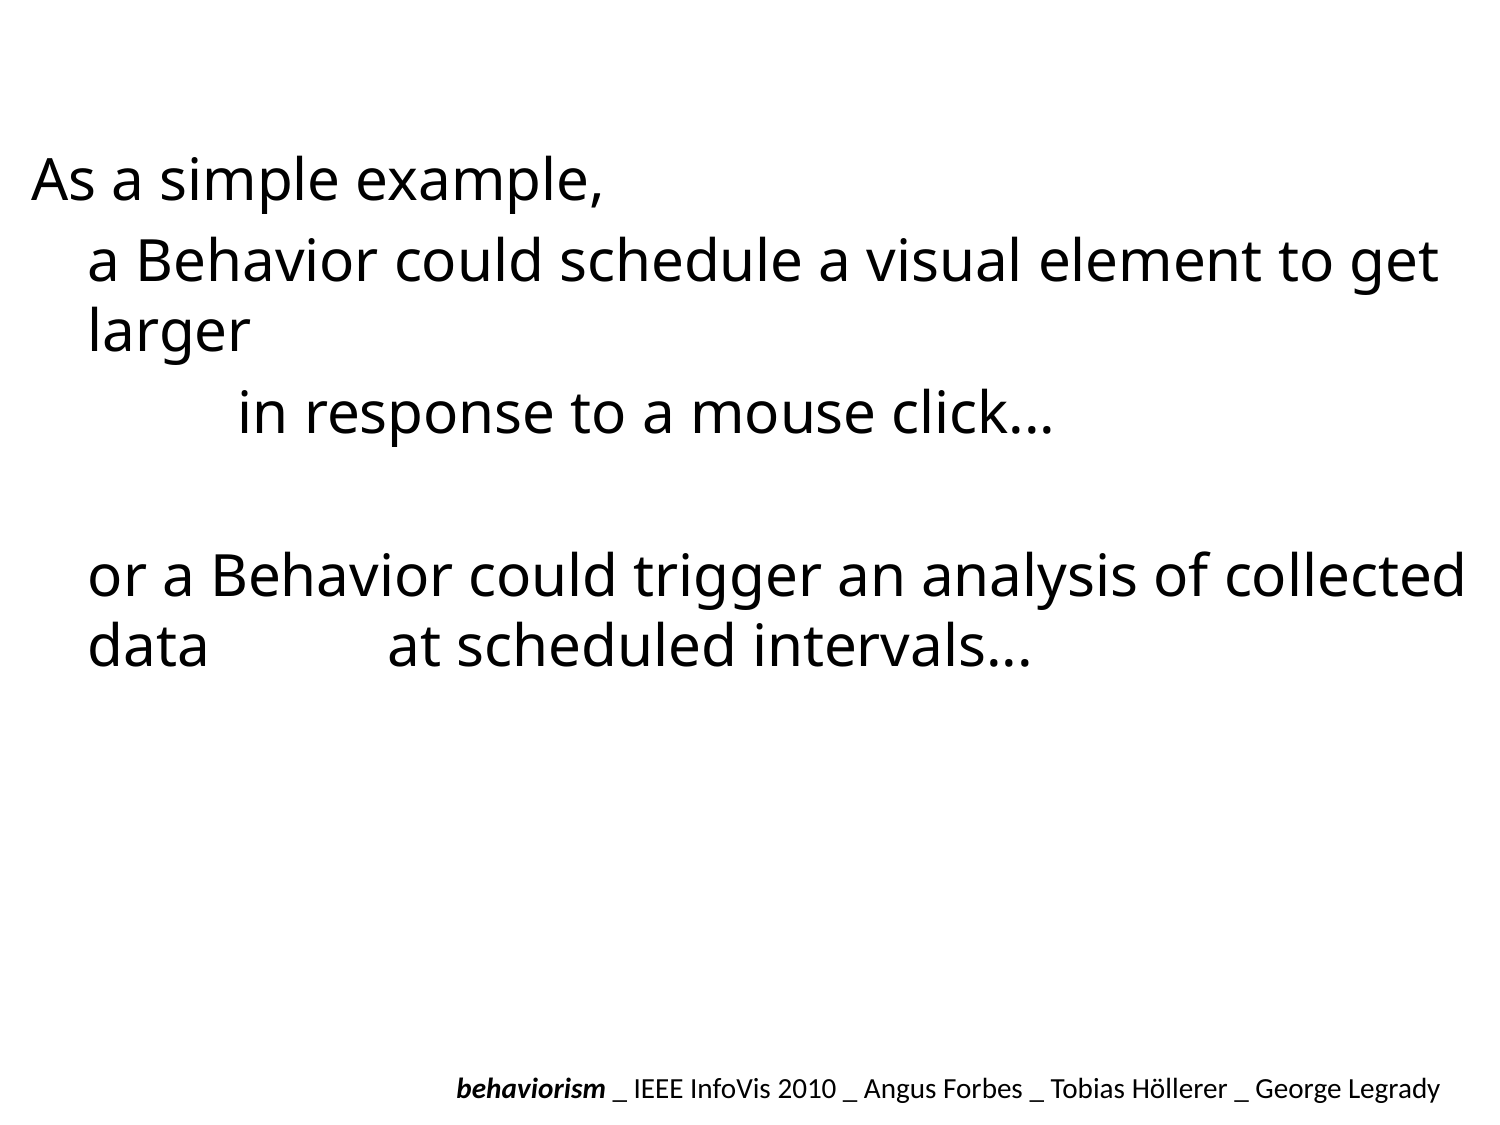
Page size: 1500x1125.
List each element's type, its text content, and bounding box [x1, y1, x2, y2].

list As a simple example, a Behavior could schedule a visual element to get larger in response to a mouse click... or a Behavior could trigger an analysis of collected data at scheduled intervals... [16, 134, 1483, 1063]
